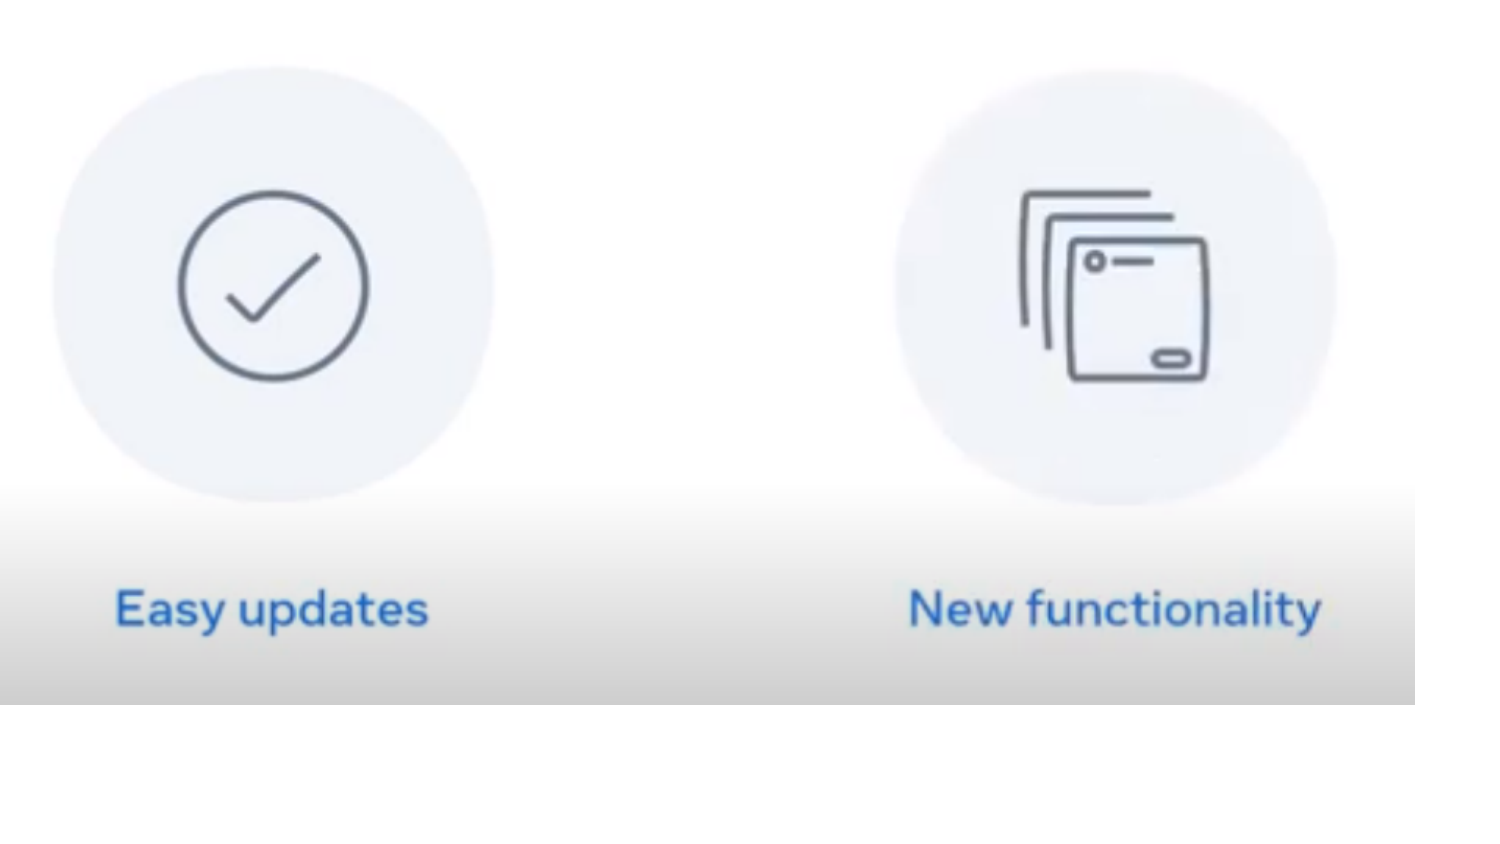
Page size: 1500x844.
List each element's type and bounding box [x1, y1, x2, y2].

picture [0, 0, 1415, 705]
